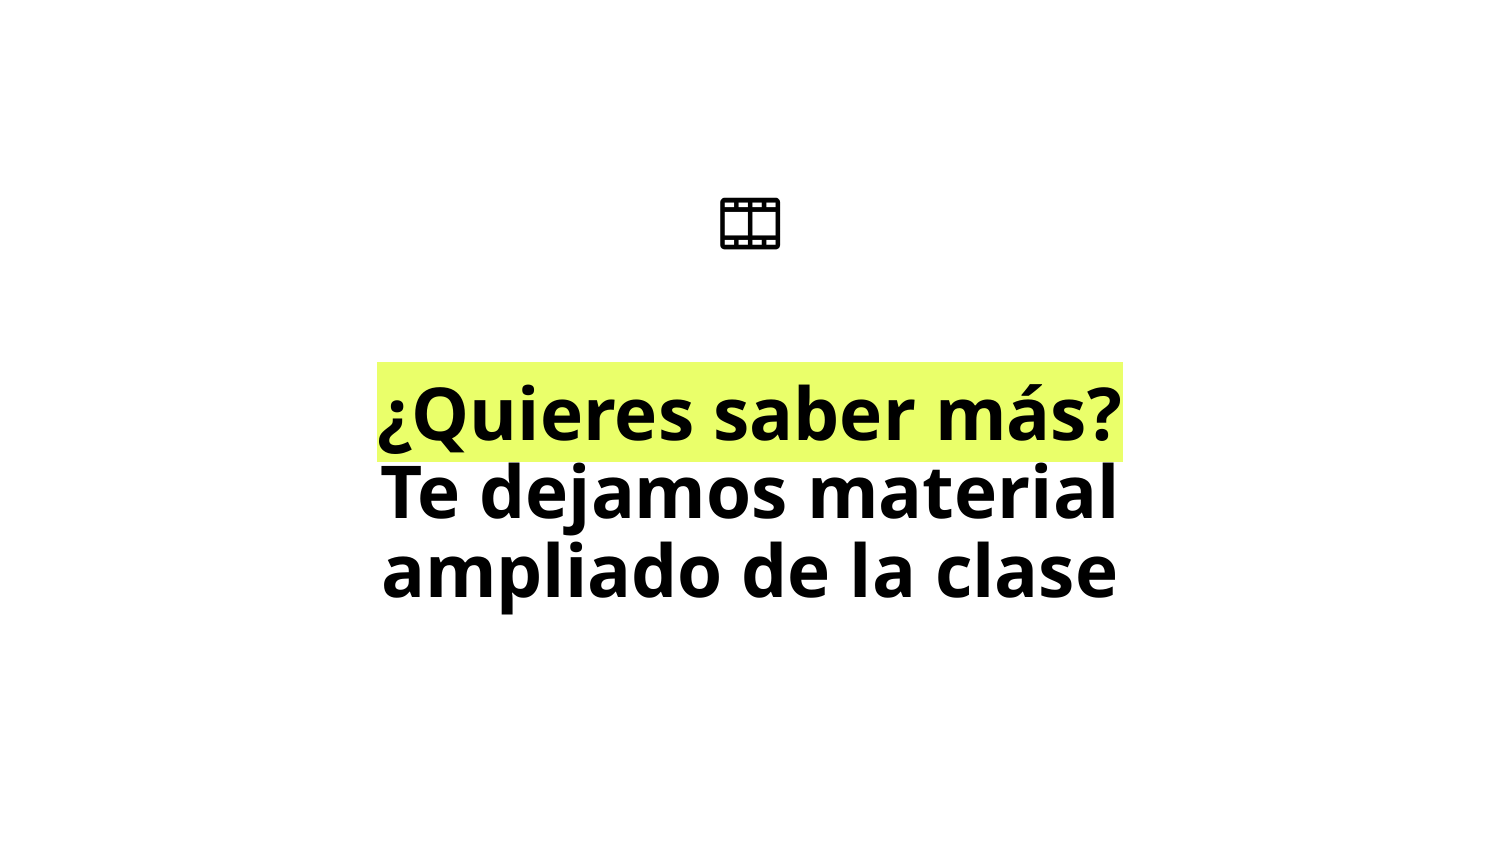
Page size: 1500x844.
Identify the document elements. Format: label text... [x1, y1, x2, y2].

text_box ¿Quieres saber más? Te dejamos material ampliado de la clase [239, 362, 1261, 629]
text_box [689, 162, 811, 285]
